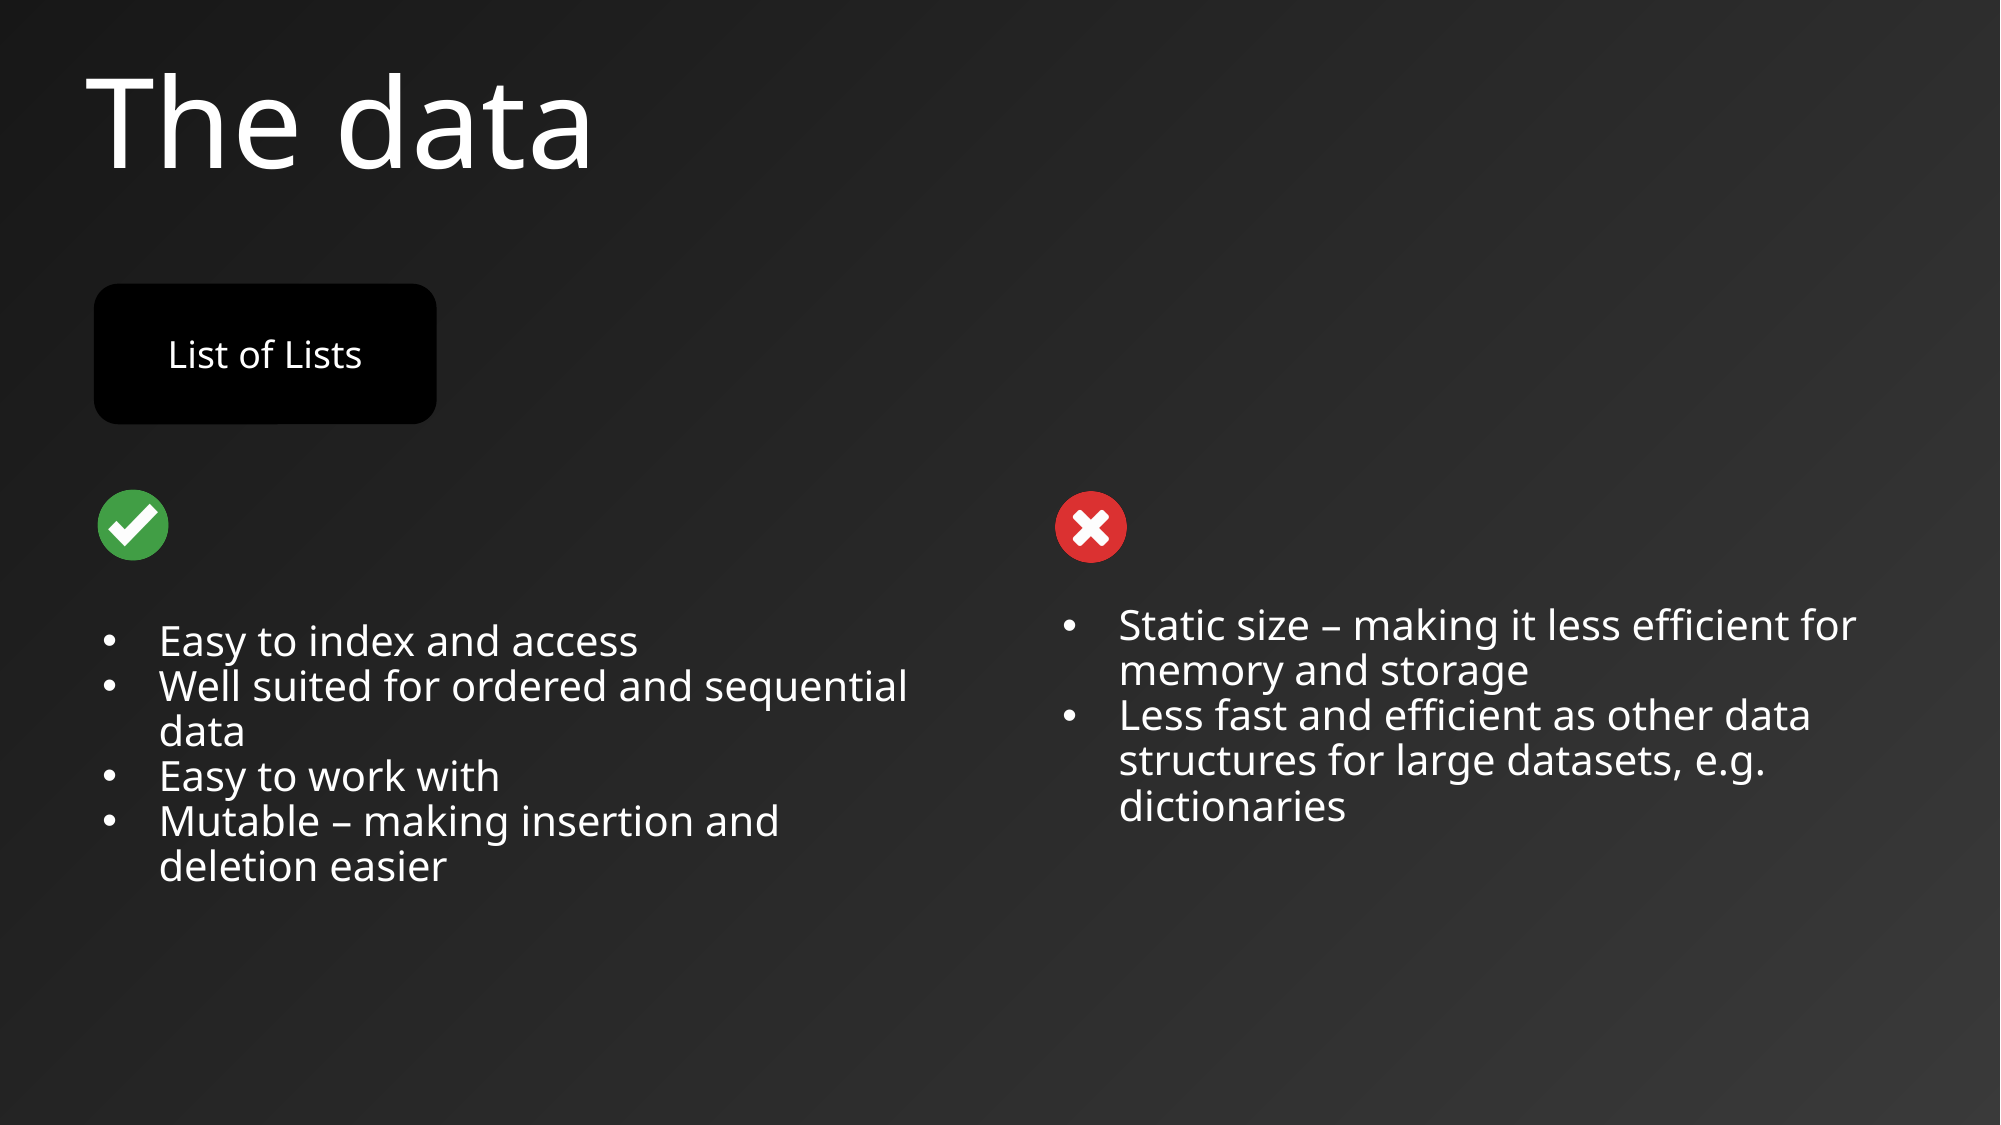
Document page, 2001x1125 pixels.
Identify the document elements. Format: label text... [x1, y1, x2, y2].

picture [94, 486, 171, 563]
picture [1054, 491, 1127, 563]
text_box Easy to index and access Well suited for ordered and sequential data Easy to work with Mutable – making insertion and deletion easier [87, 504, 945, 943]
text_box List of Lists [93, 283, 437, 425]
text_box Static size – making it less efficient for memory and storage Less fast and efficient as other data structures for large datasets, e.g. dictionaries [1047, 444, 1905, 883]
title The data [70, 41, 1571, 204]
